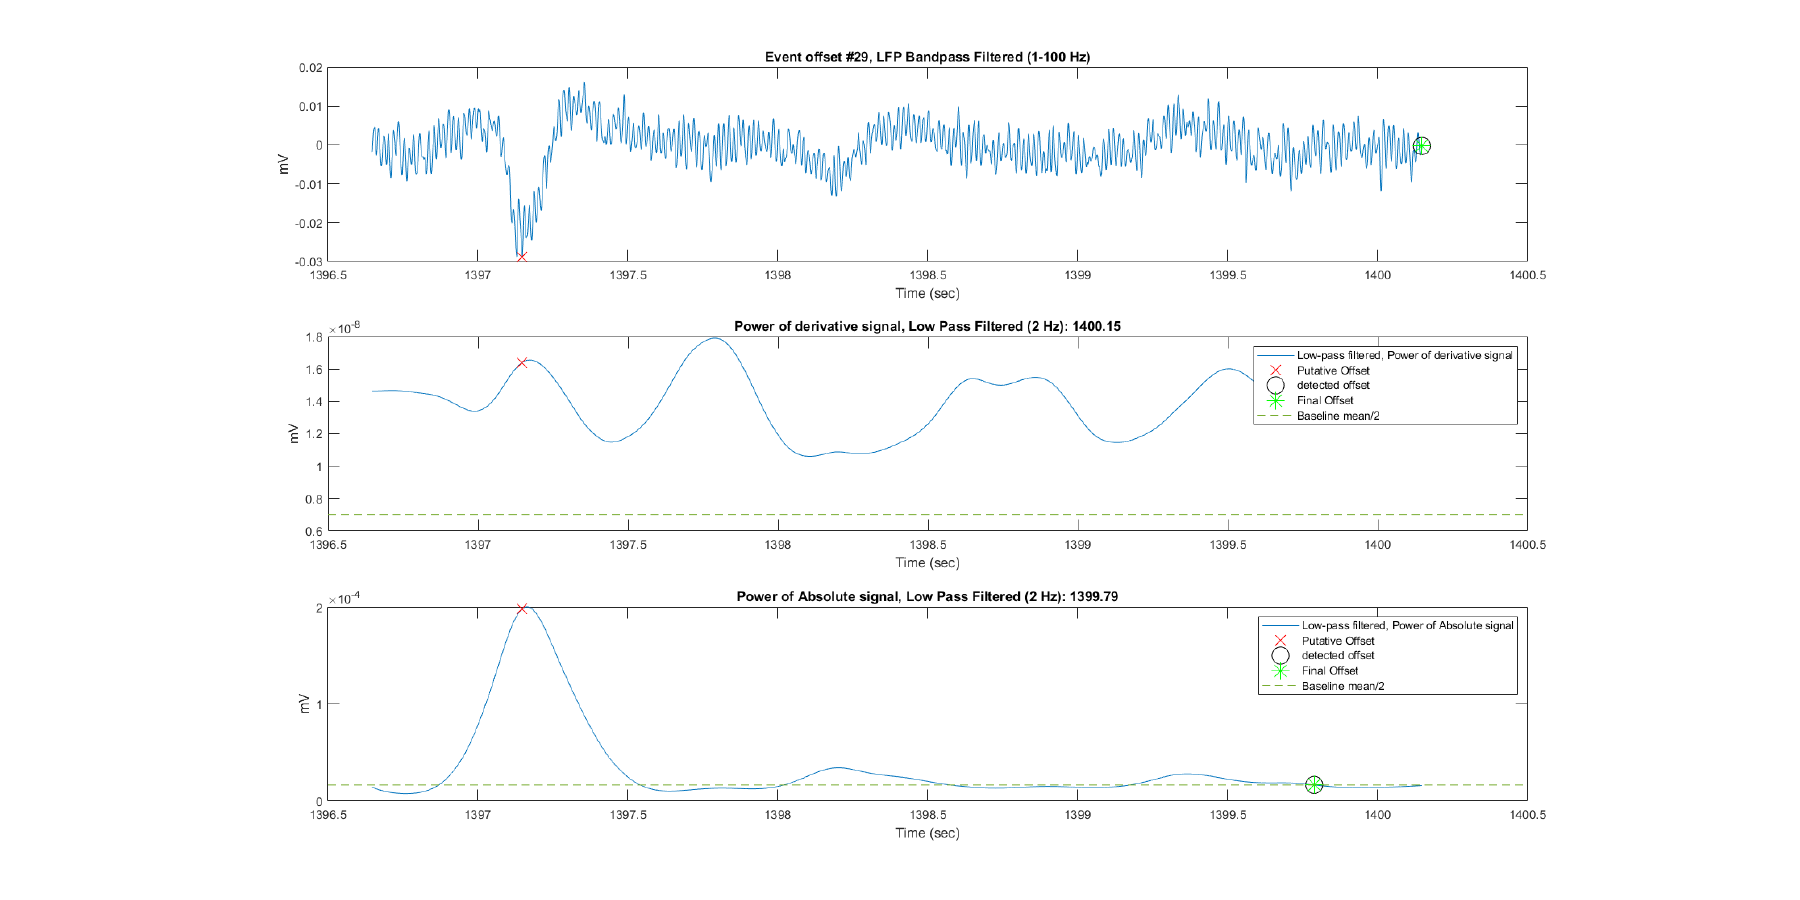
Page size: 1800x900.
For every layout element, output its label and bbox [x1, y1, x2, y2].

picture [126, 0, 1674, 900]
